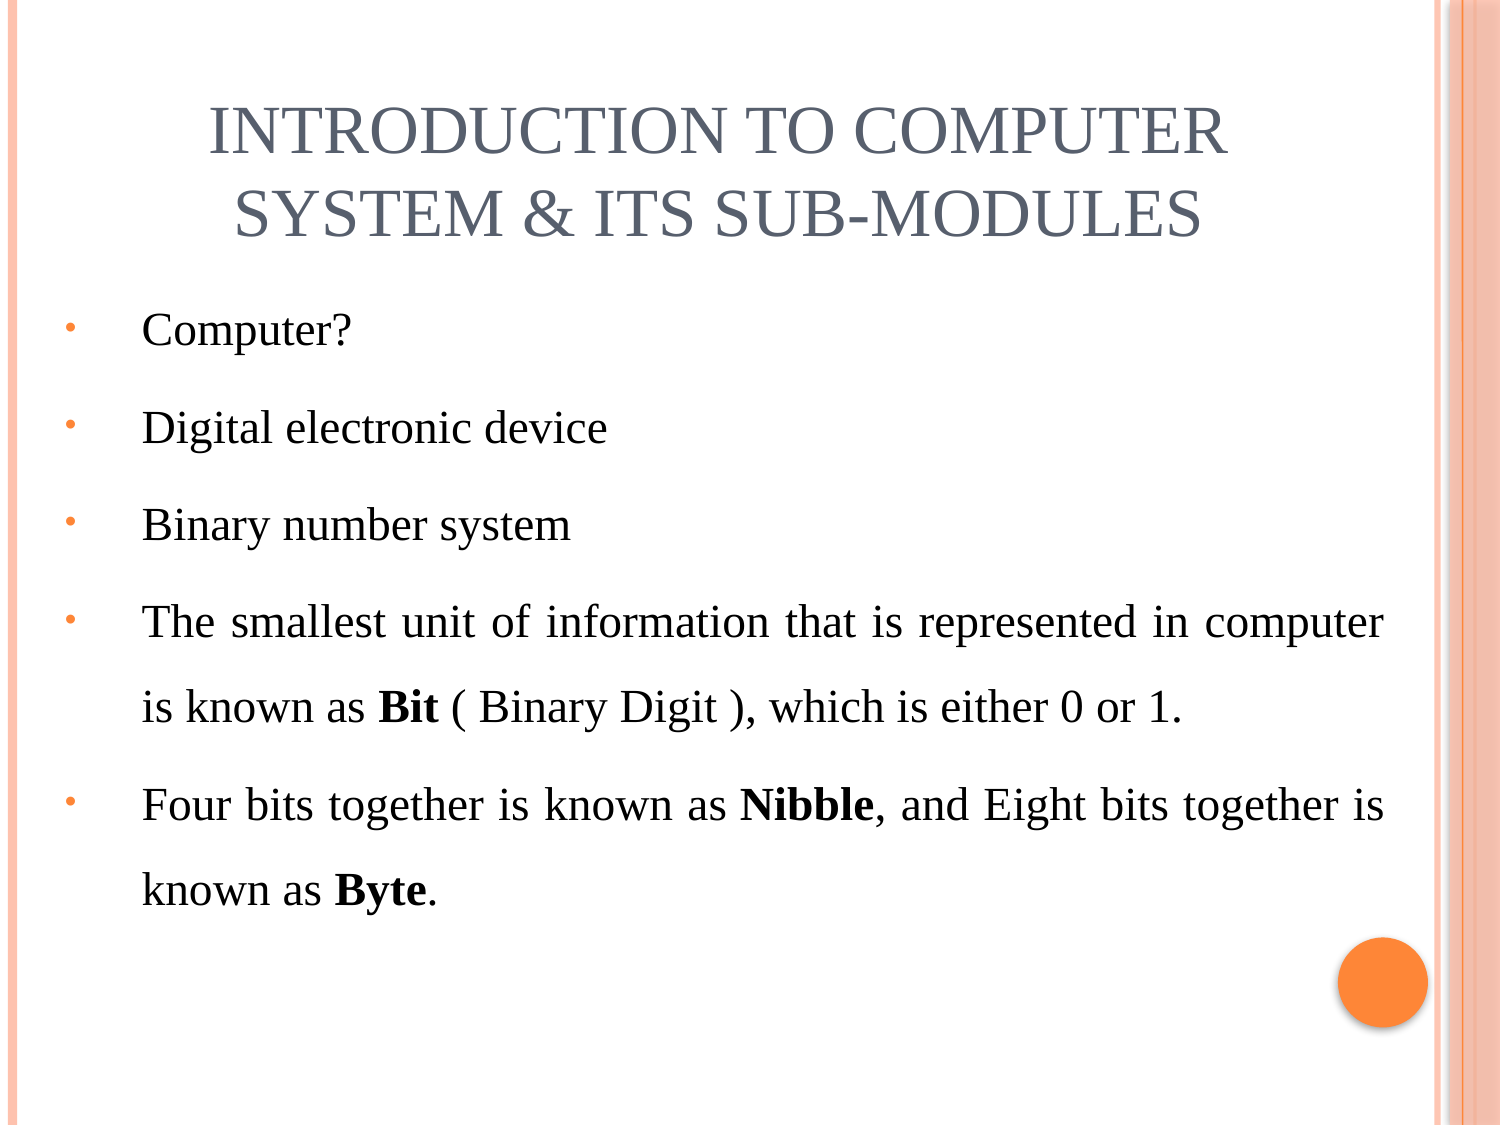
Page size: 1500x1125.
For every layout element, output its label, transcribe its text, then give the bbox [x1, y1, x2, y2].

title Introduction to Computer System & its sub-modules [112, 75, 1325, 258]
list Computer? Digital electronic device Binary number system The smallest unit of information that is represented in computer is known as Bit ( Binary Digit ), which is either 0 or 1. Four bits together is known as Nibble, and Eight bits together is known as Byte. [50, 262, 1400, 975]
